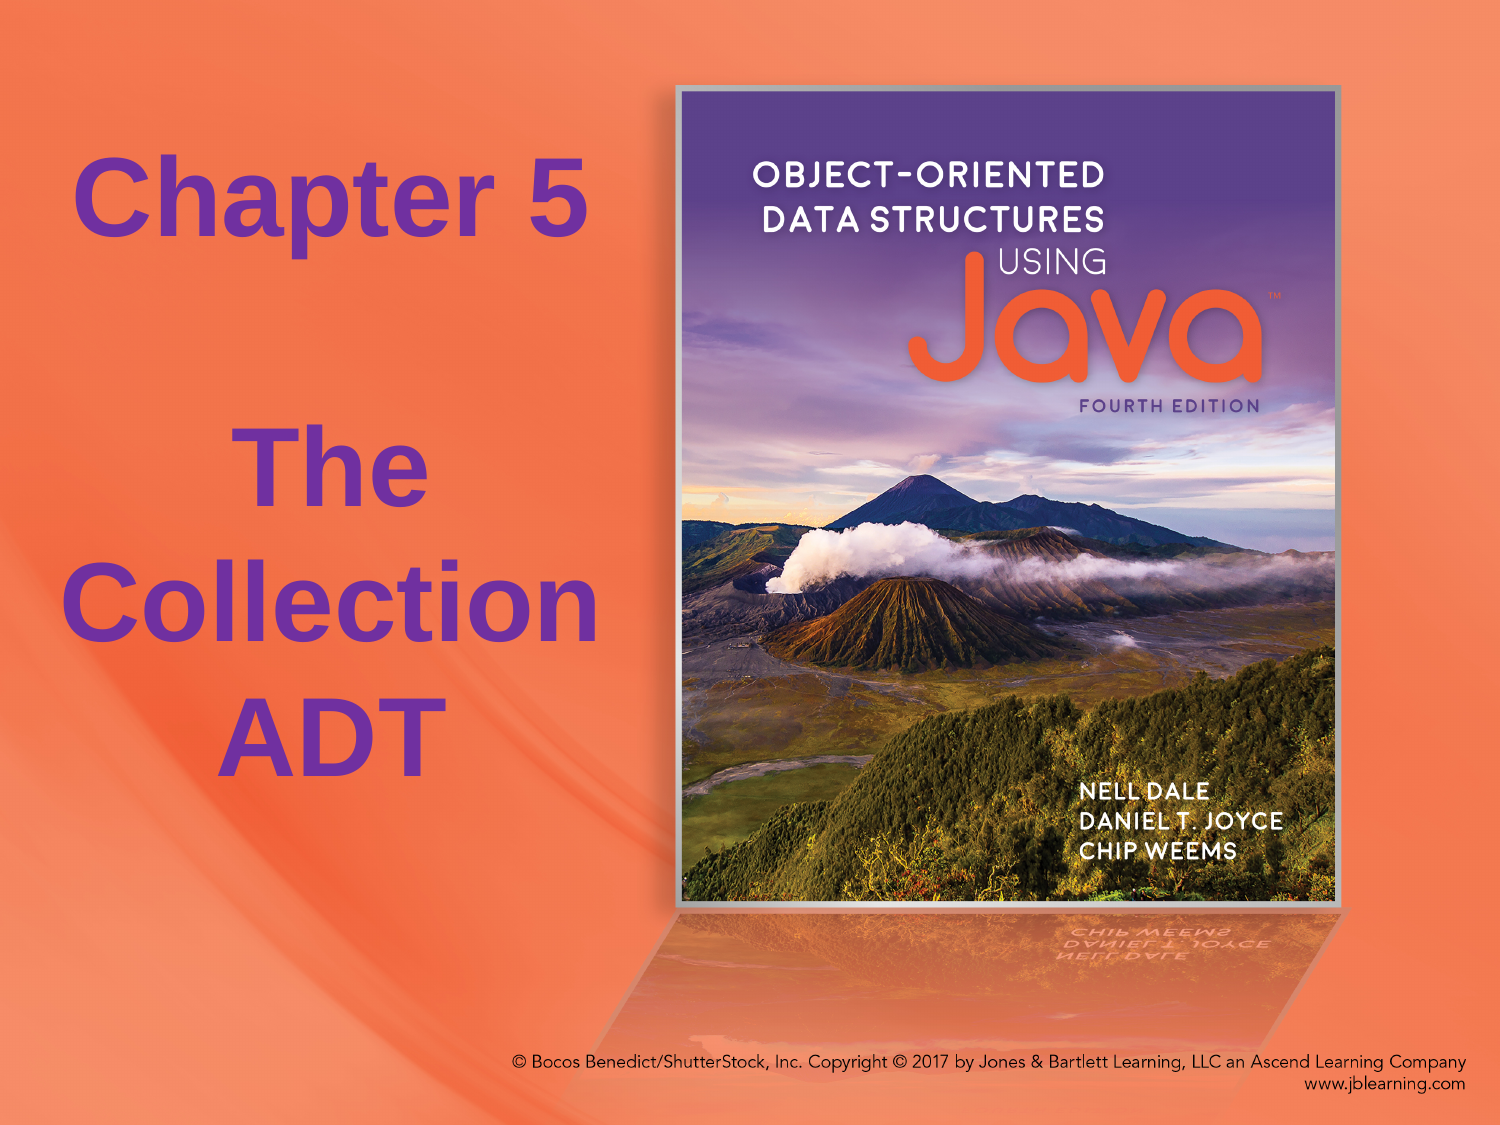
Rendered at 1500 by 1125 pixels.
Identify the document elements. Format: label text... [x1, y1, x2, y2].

picture [0, 0, 1500, 1125]
title Chapter 5 The CollectionADT [24, 224, 638, 563]
